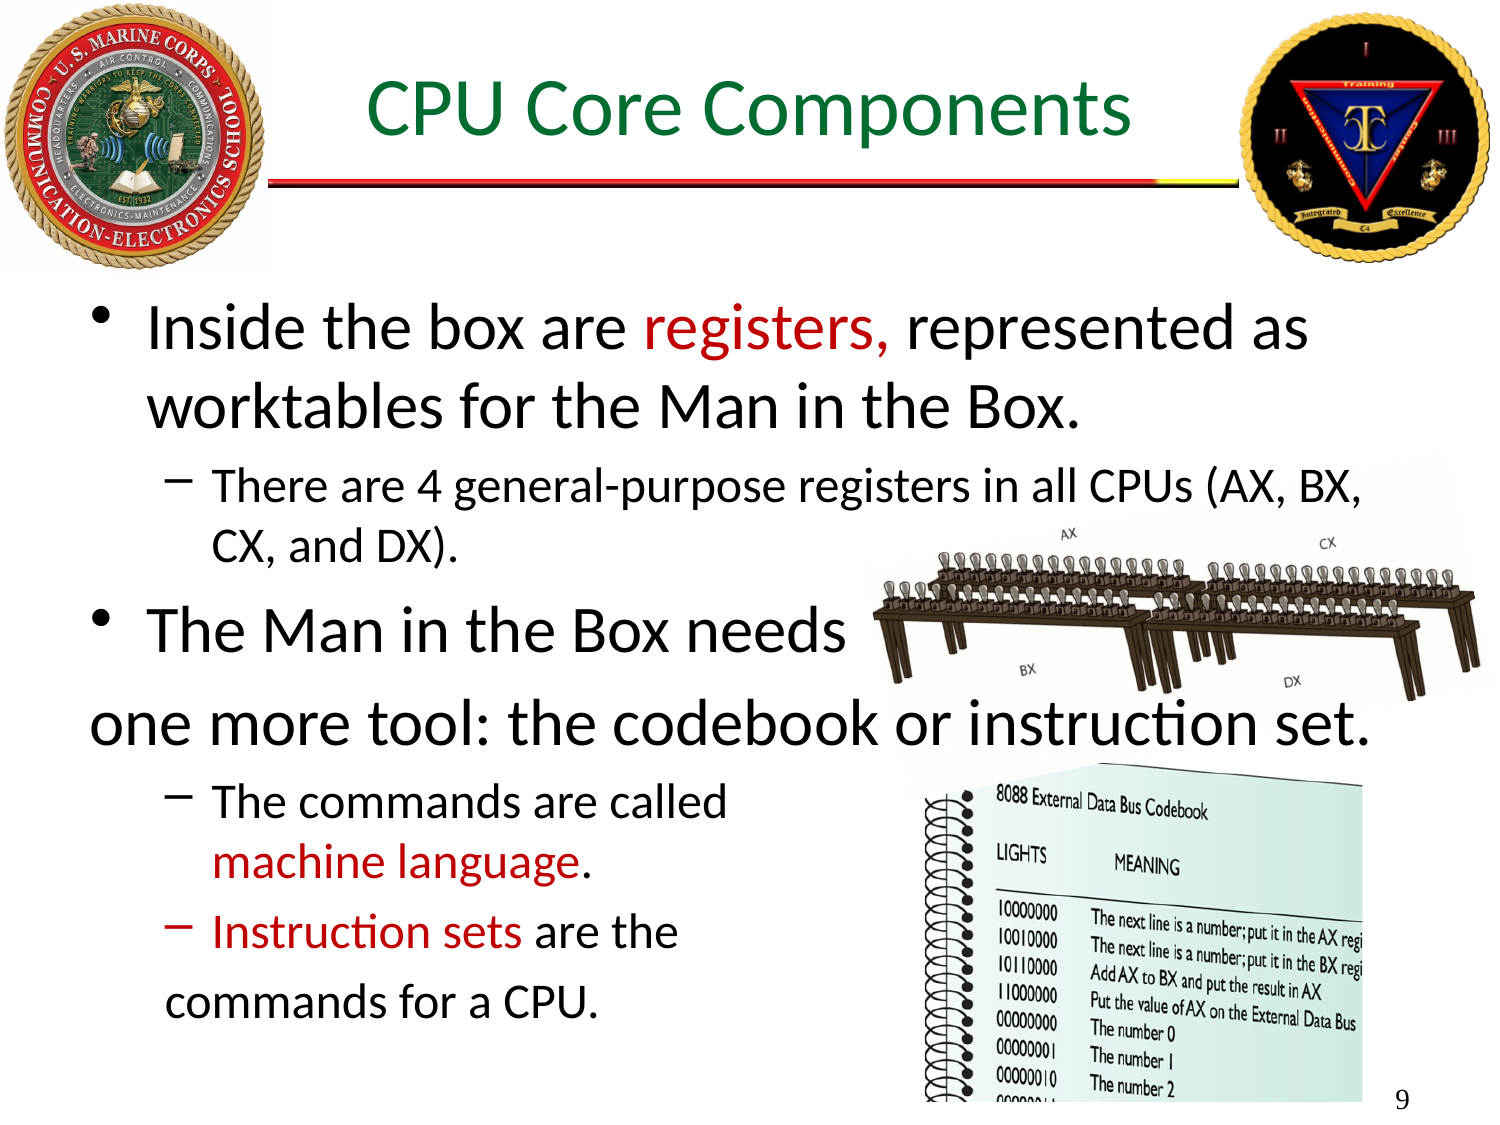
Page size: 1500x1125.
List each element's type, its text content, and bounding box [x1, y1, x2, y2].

title CPU Core Components [75, 45, 1425, 233]
picture [1239, 12, 1490, 263]
picture [0, 0, 268, 274]
list Inside the box are registers, represented as worktables for the Man in the Box. There are 4 general-purpose registers in all CPUs (AX, BX, CX, and DX). The Man in the Box needs one more tool: the codebook or instruction set. The commands are called machine language. Instruction sets are the commands for a CPU. [75, 275, 1425, 1018]
picture [924, 747, 1363, 1102]
picture [880, 452, 1491, 745]
